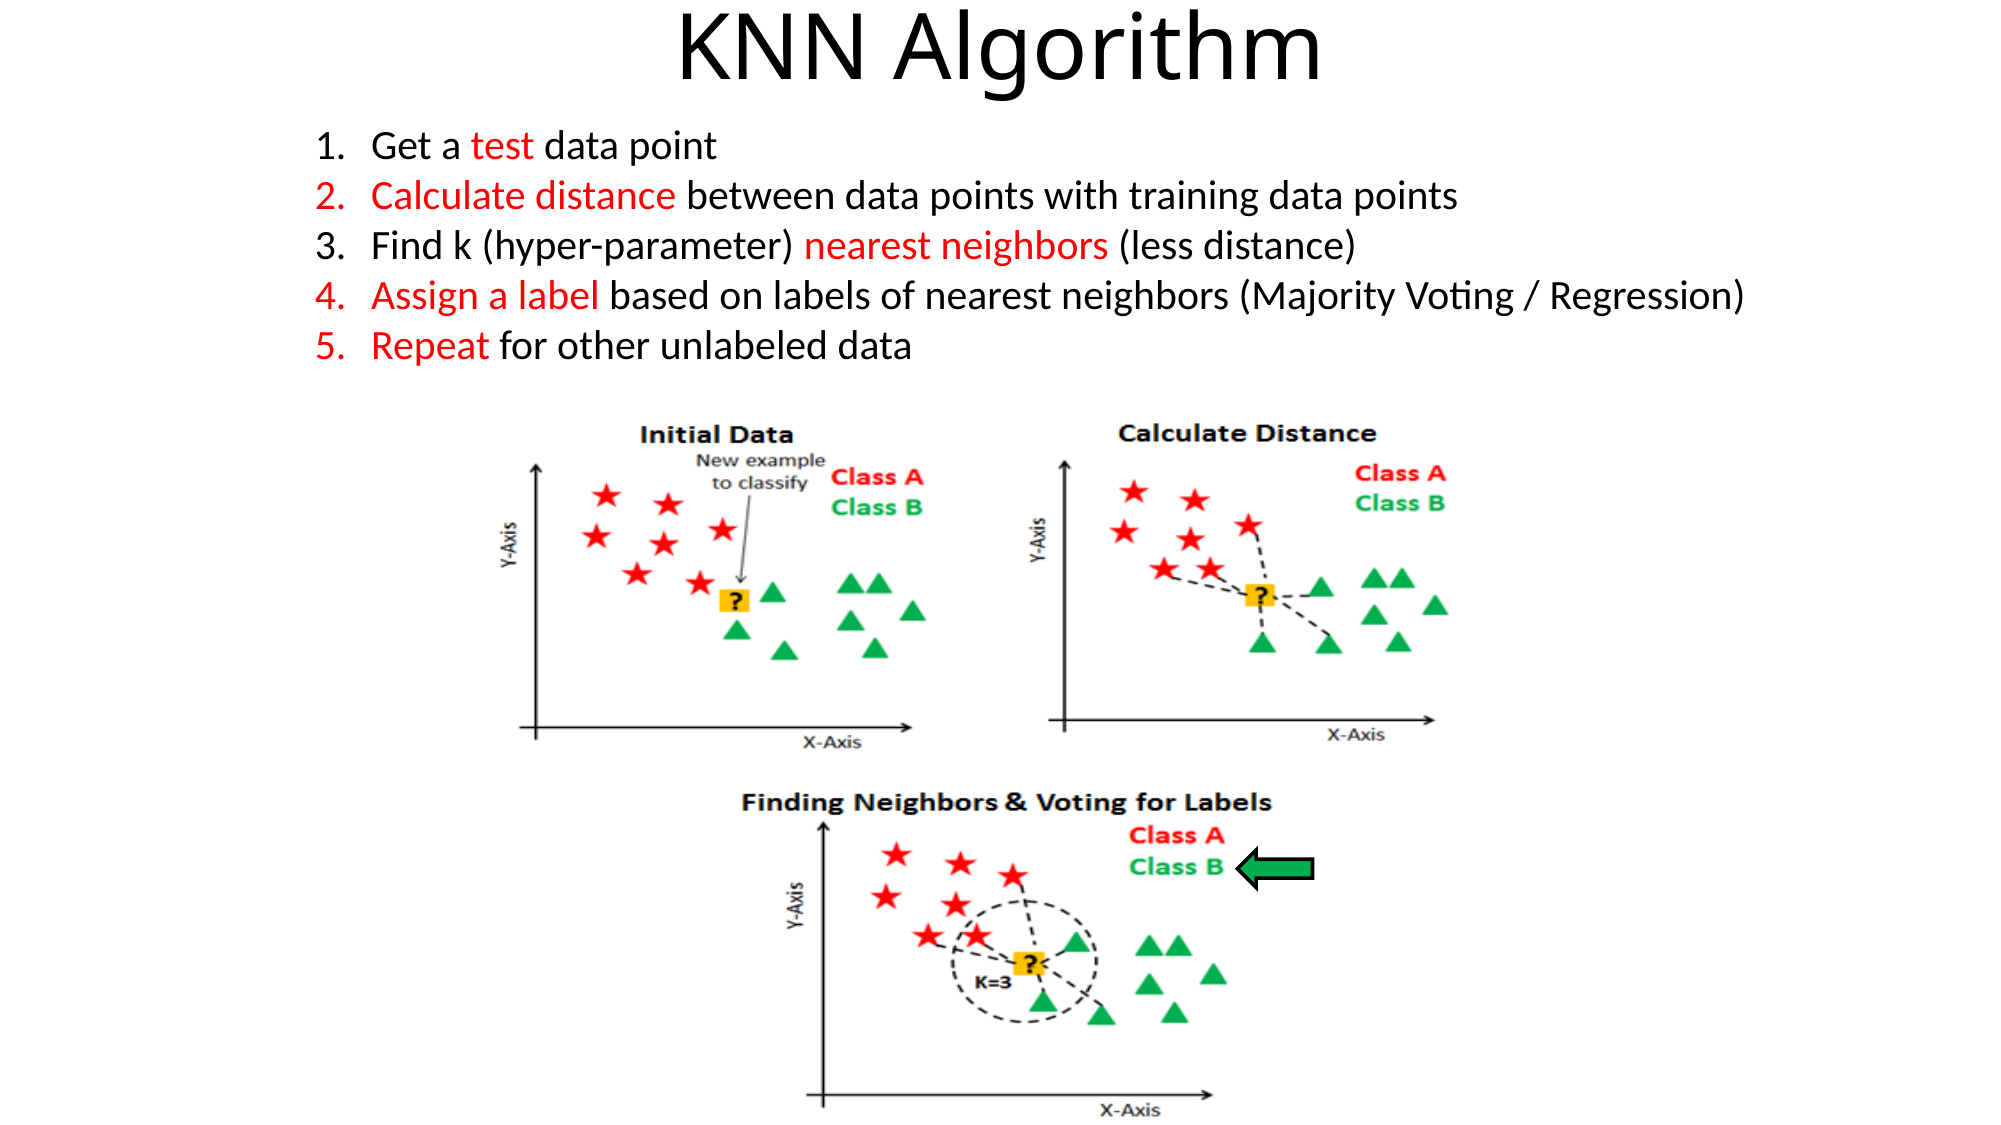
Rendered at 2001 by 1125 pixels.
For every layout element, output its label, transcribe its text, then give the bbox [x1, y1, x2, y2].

picture [687, 776, 1363, 1125]
title KNN Algorithm [249, 0, 1750, 100]
picture [462, 404, 1513, 775]
text_box Get a test data point Calculate distance between data points with training data points Find k (hyper-parameter) nearest neighbors (less distance) Assign a label based on labels of nearest neighbors (Majority Voting / Regression) Repeat for other unlabeled data [299, 110, 1874, 376]
